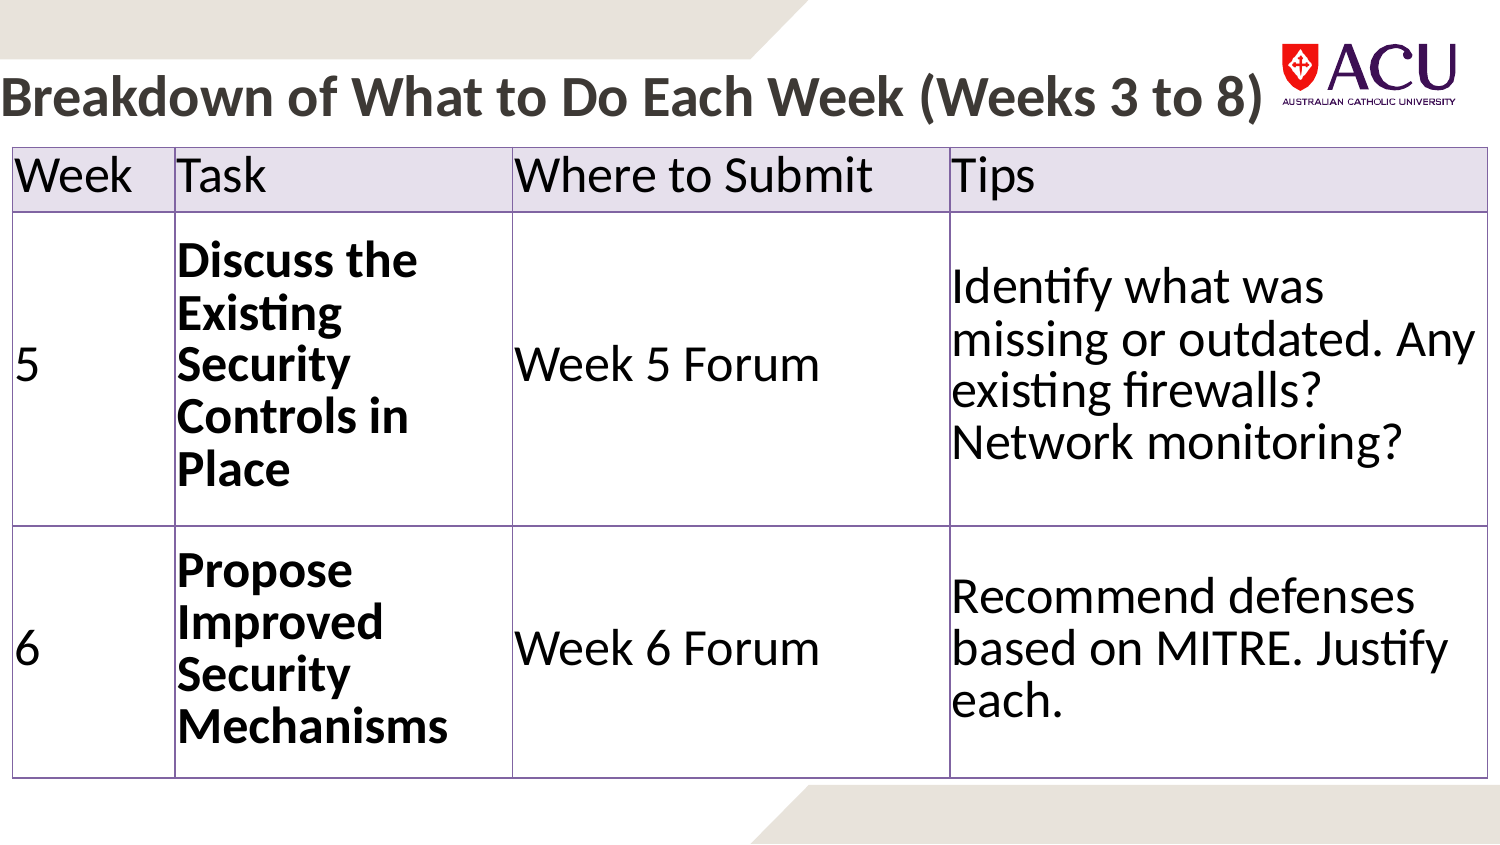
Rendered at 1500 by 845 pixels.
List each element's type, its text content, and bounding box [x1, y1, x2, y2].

table_cell 5 [13, 213, 174, 525]
list Breakdown of What to Do Each Week (Weeks 3 to 8) [0, 0, 1500, 498]
table_cell Week 6 Forum [513, 527, 949, 777]
table_cell Identify what was missing or outdated. Any existing firewalls? Network monitoring? [951, 213, 1487, 525]
table_cell Week 5 Forum [513, 213, 949, 525]
table_cell Propose Improved Security Mechanisms [176, 527, 512, 777]
table_header Task [176, 148, 512, 211]
table_cell 6 [13, 527, 174, 777]
table_header Tips [951, 148, 1487, 211]
table_header Where to Submit [513, 148, 949, 211]
table_cell Discuss the Existing Security Controls in Place [176, 213, 512, 525]
table_cell Recommend defenses based on MITRE. Justify each. [951, 527, 1487, 777]
table_header Week [13, 148, 174, 211]
